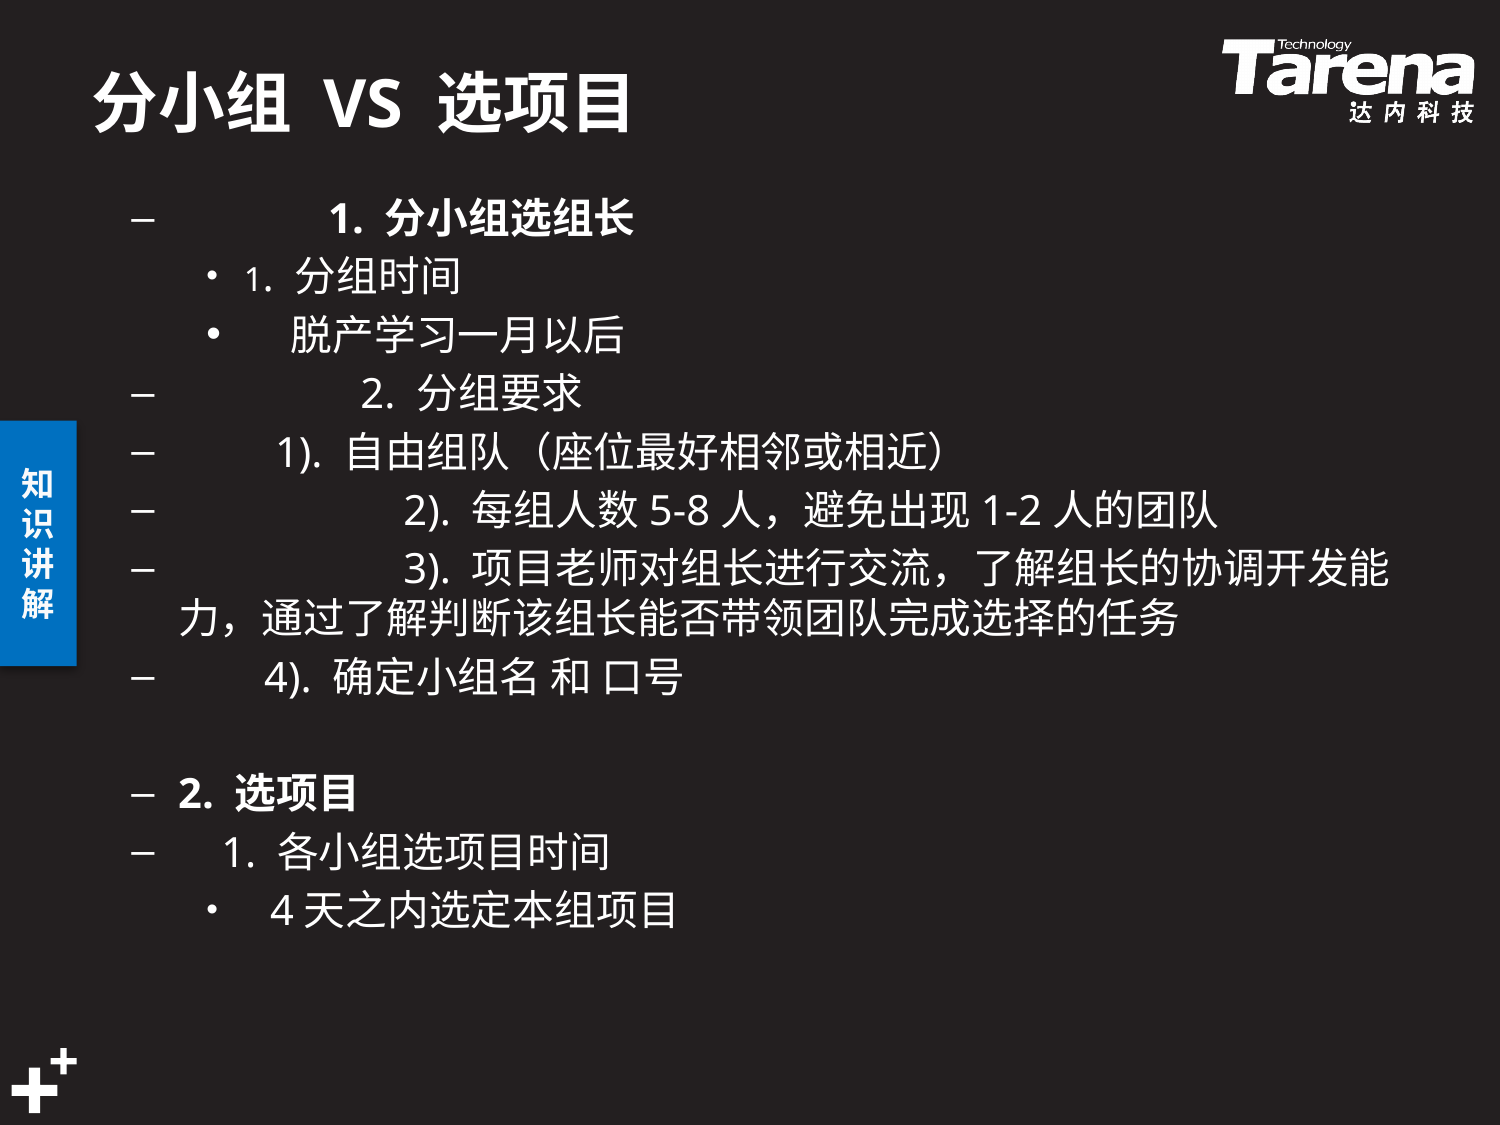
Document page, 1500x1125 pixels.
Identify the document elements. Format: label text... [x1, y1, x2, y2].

picture [1222, 39, 1475, 123]
title 分小组 VS 选项目 [76, 42, 1188, 160]
text_box 1. 分小组选组长 1. 分组时间 脱产学习一月以后 2. 分组要求 1). 自由组队（座位最好相邻或相近） 2). 每组人数5-8人，避免出现1-2人的团队 3). 项目老师对组长进行交流，了解组长的协调开发能力，通过了解判断该组长能否带领团队完成选择的任务 4). 确定小组名 和 口号 2. 选项目 1. 各小组选项目时间 4天之内选定本组项目 [41, 184, 1412, 759]
